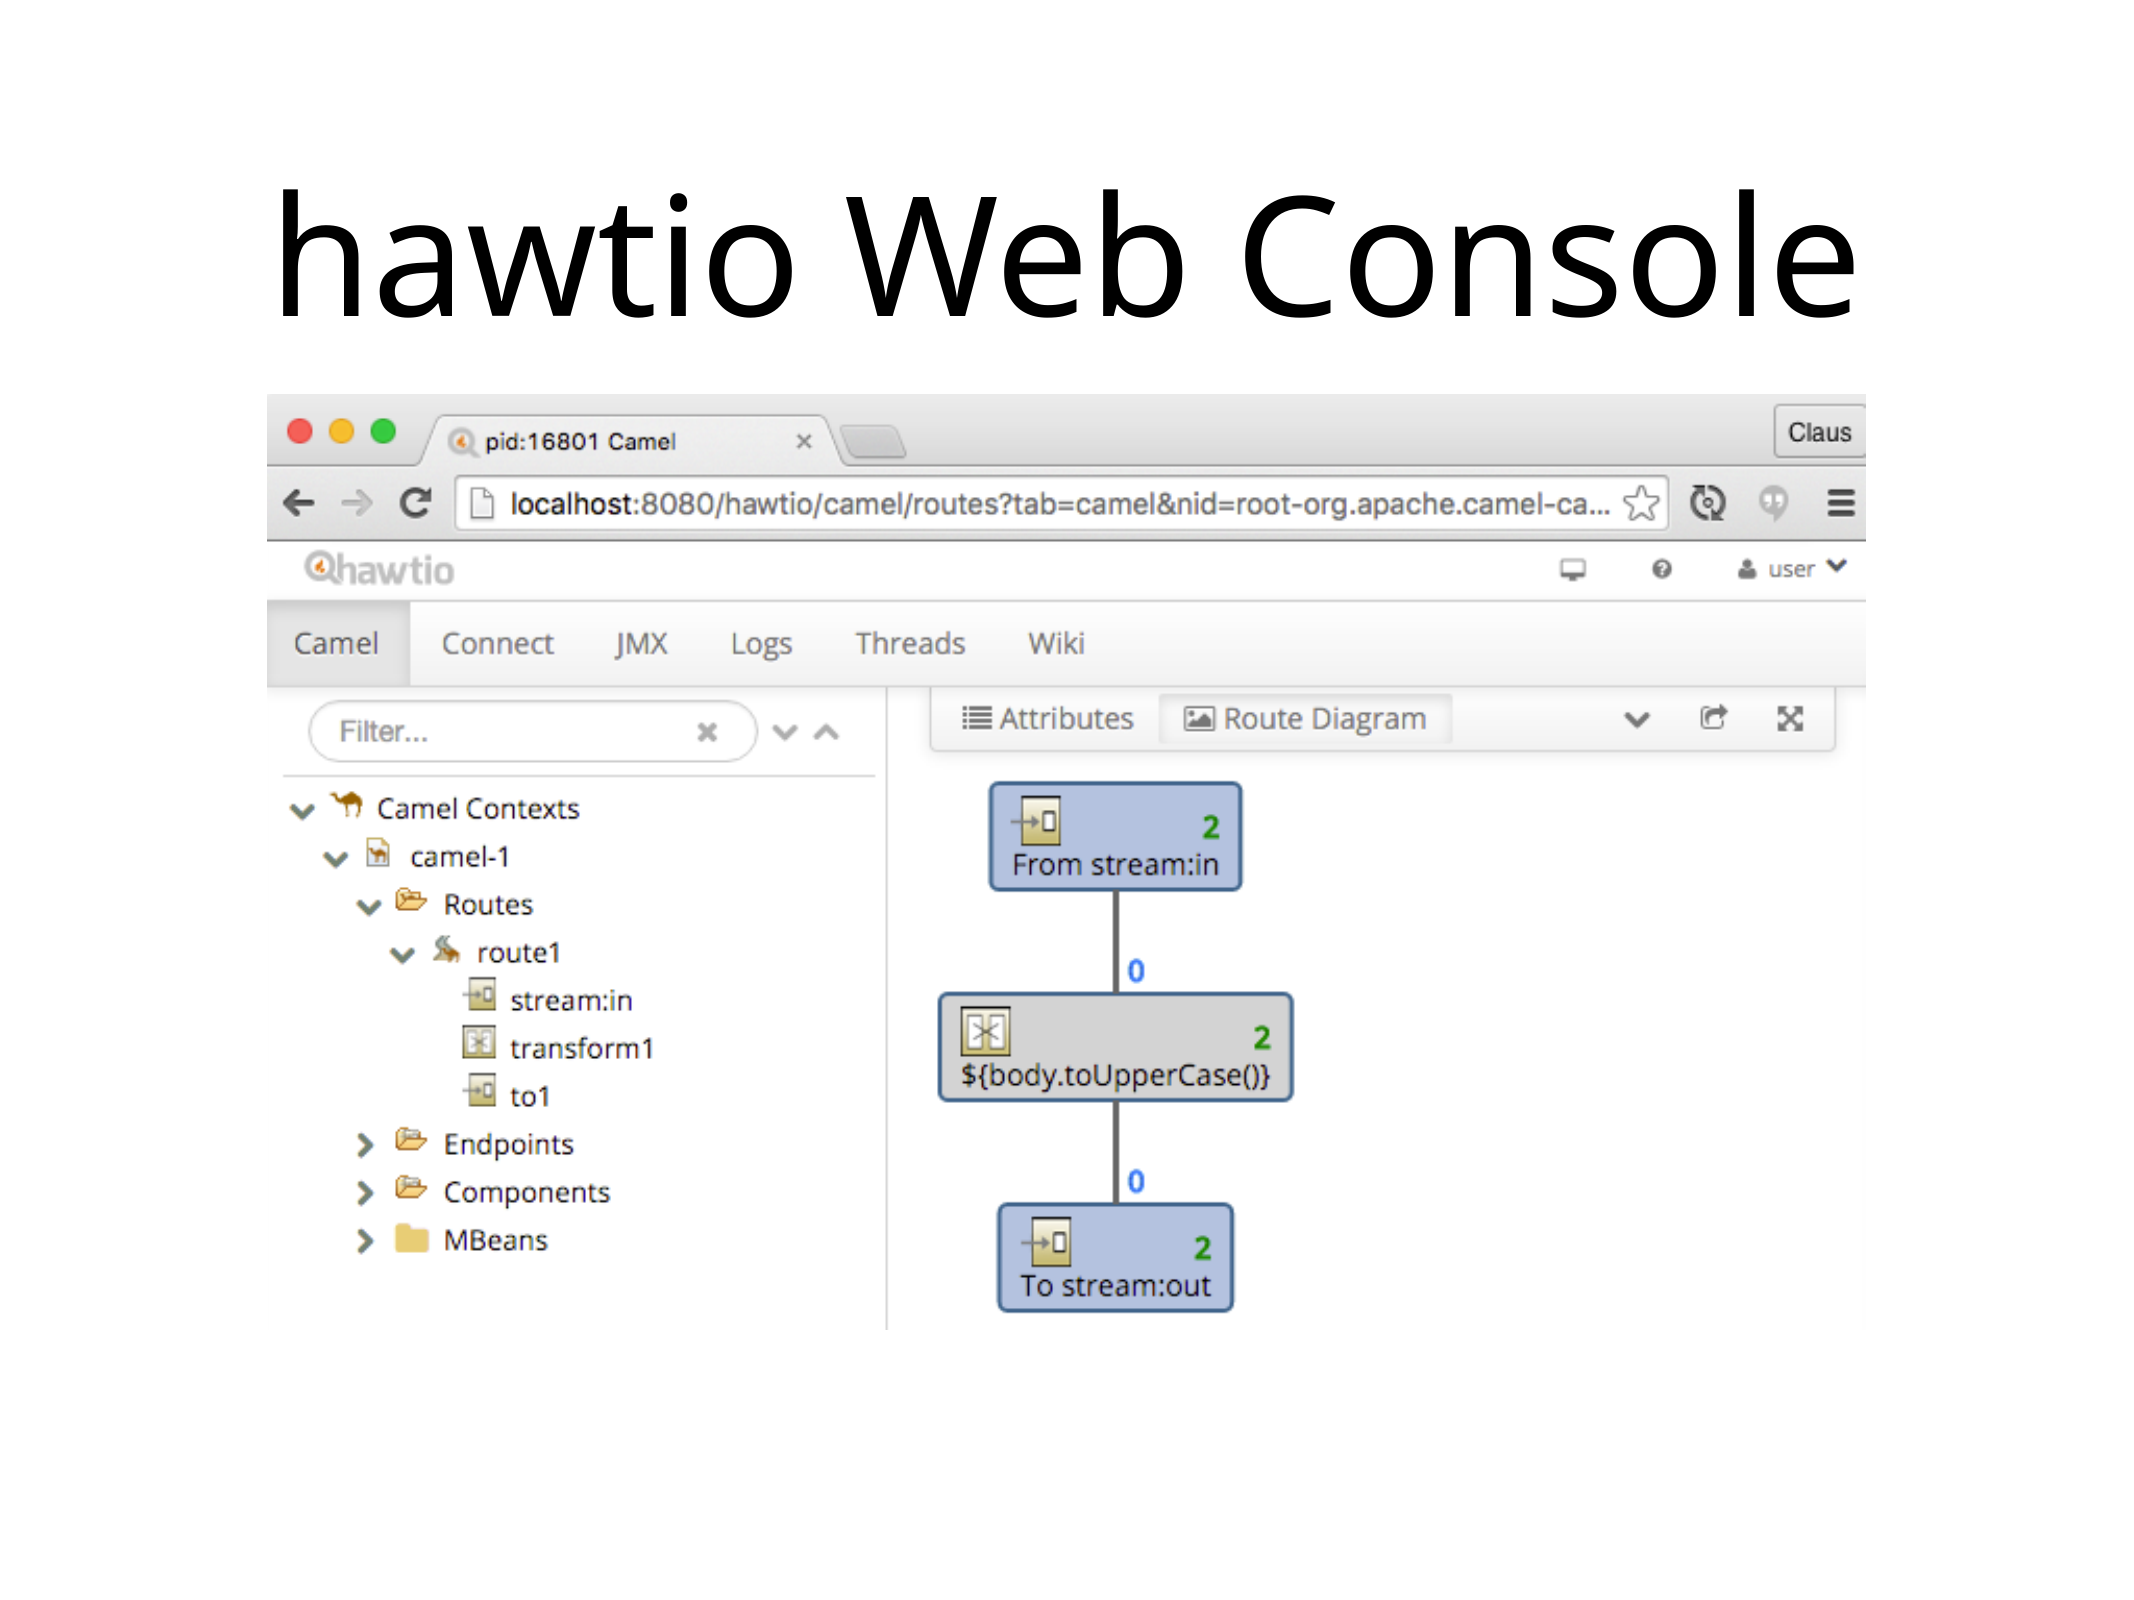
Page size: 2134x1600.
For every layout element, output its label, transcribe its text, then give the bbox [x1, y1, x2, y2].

title hawtio Web Console [155, 72, 1978, 428]
picture [267, 394, 1866, 1330]
